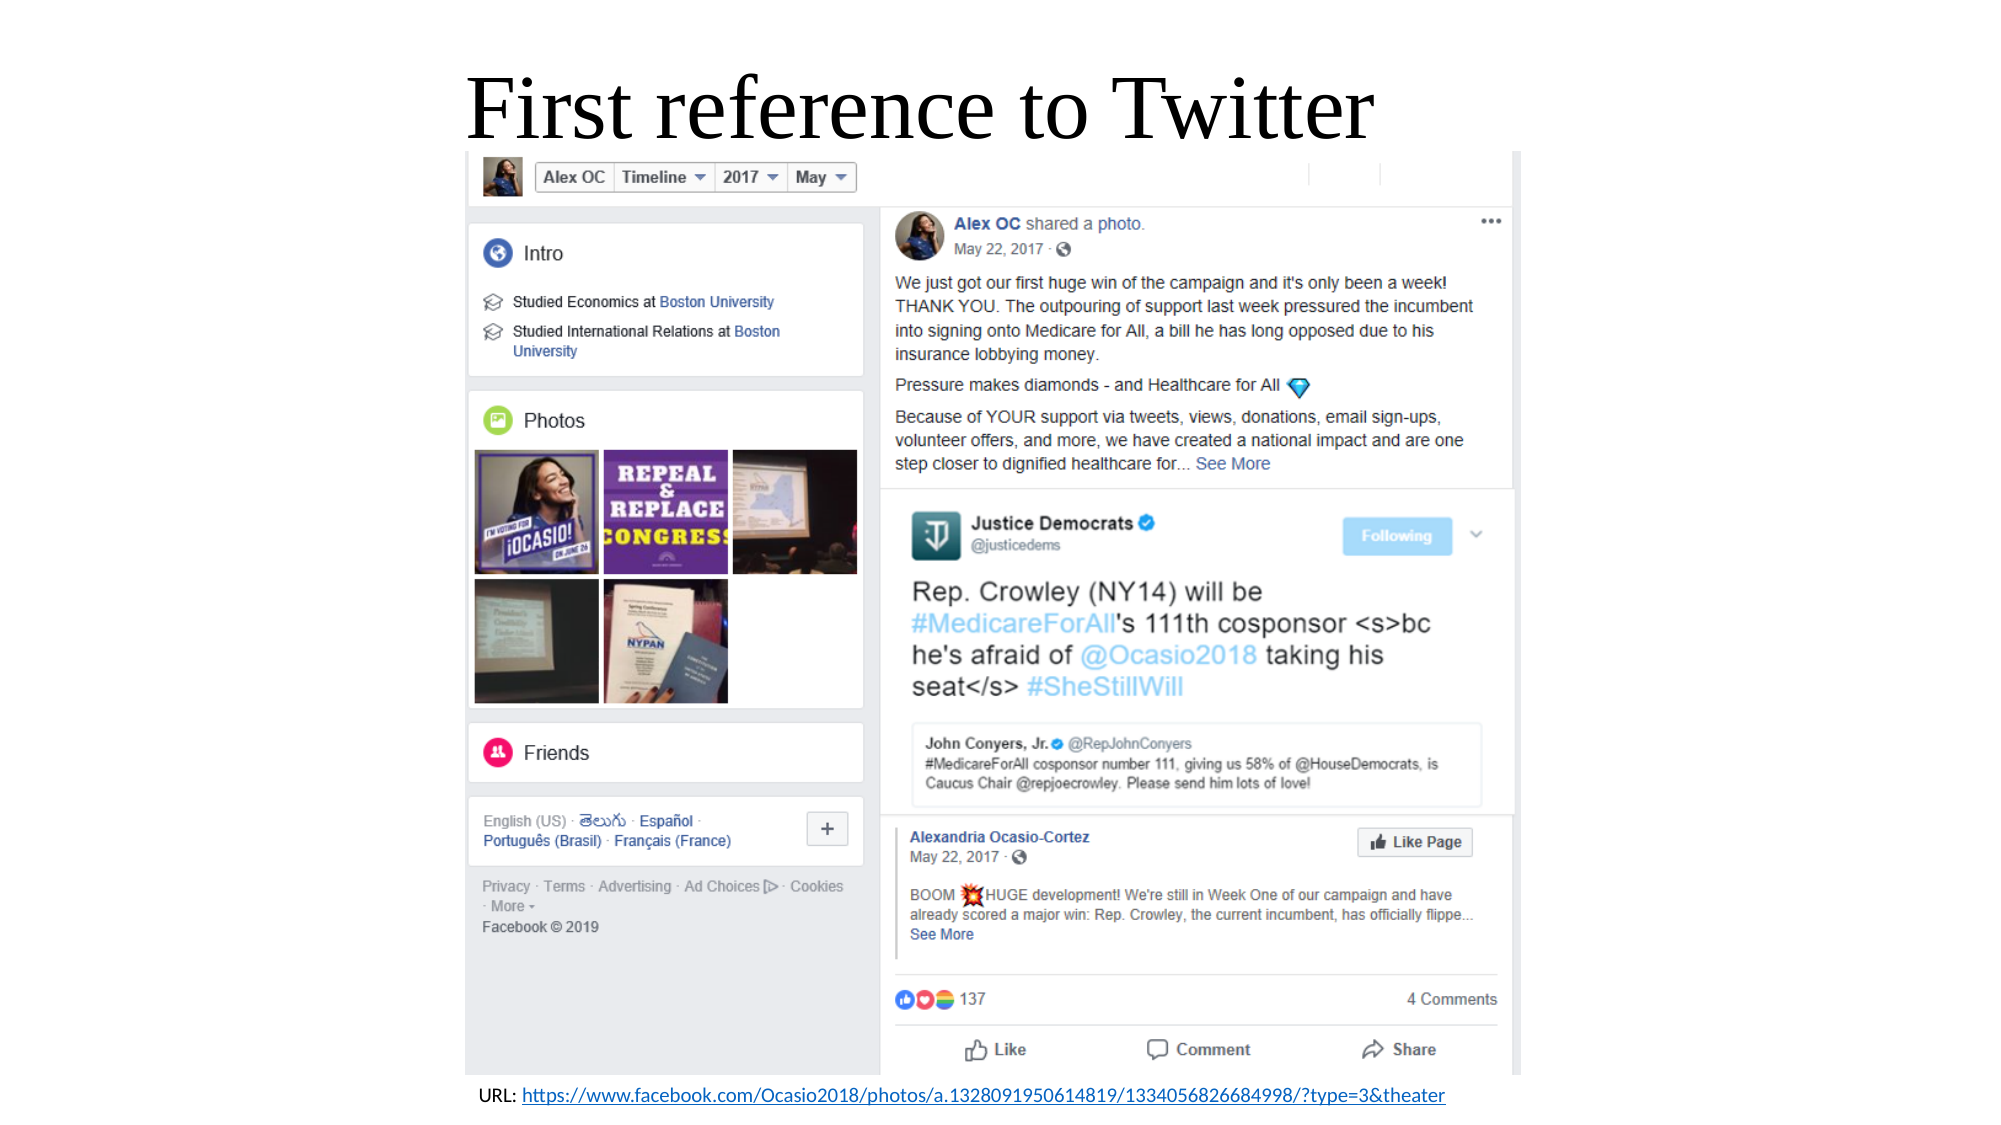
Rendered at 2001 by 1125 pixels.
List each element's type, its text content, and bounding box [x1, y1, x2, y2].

picture [465, 151, 1521, 1075]
title First reference to Twitter [0, 0, 1725, 218]
text_box URL: https://www.facebook.com/Ocasio2018/photos/a.1328091950614819/1334056826684998/?type=3&theater [463, 1074, 1466, 1115]
